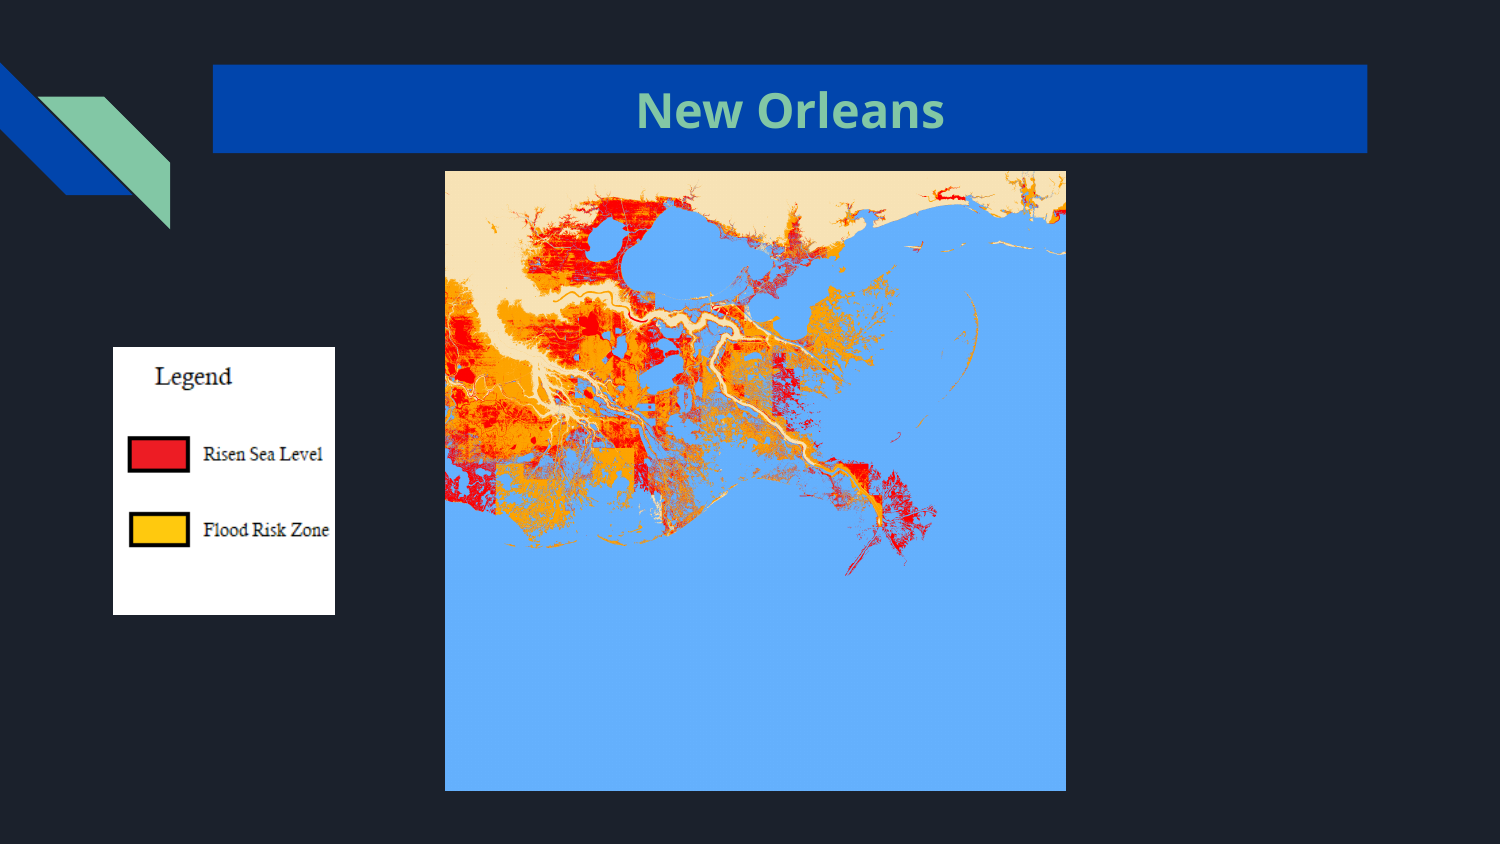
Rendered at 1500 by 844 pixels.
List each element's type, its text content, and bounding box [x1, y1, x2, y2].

title New Orleans [212, 64, 1368, 154]
picture [445, 170, 1066, 792]
picture [113, 347, 336, 615]
